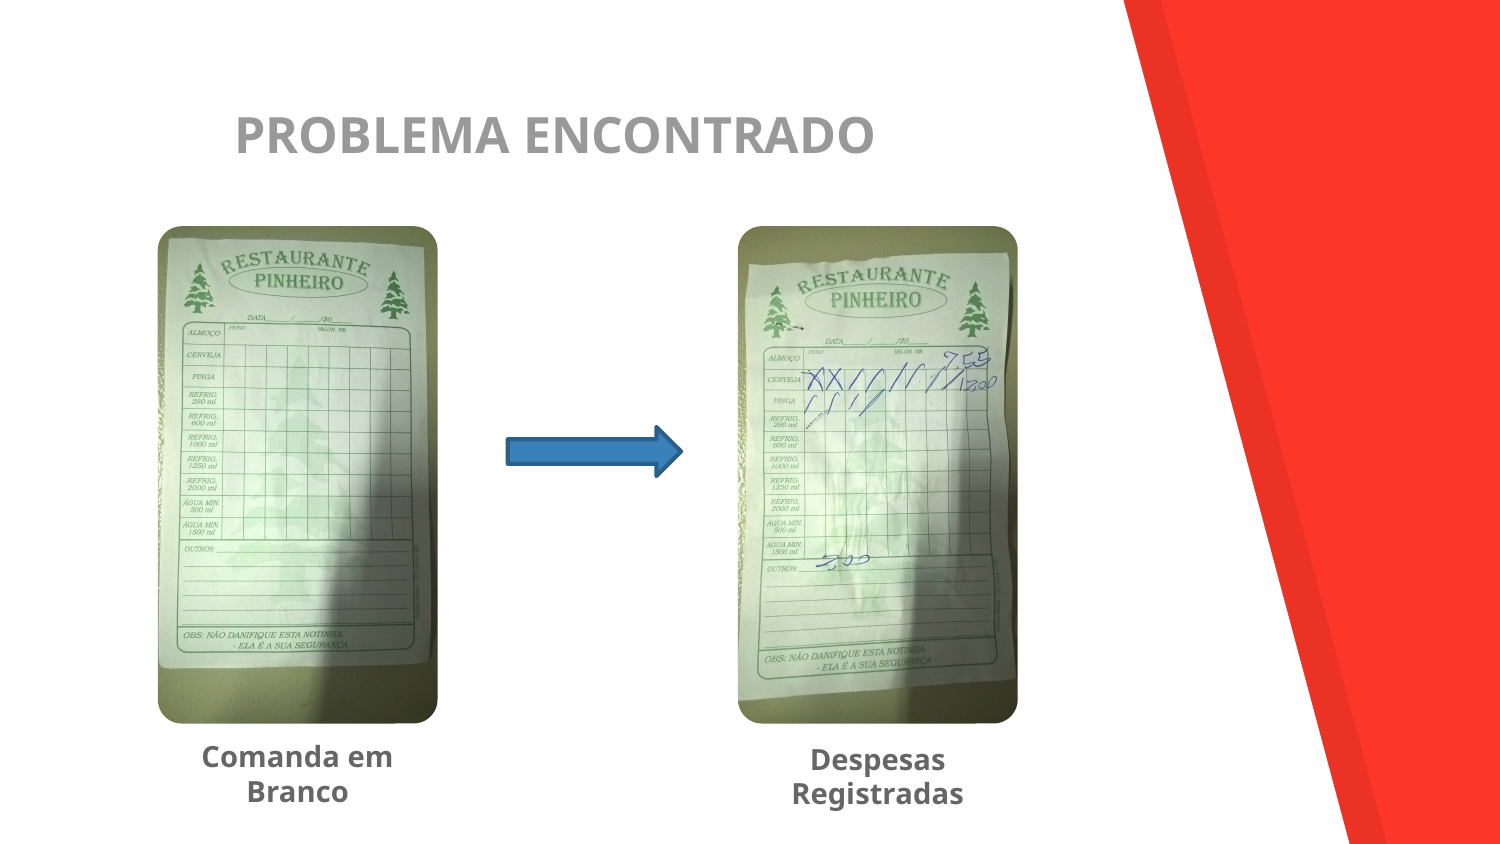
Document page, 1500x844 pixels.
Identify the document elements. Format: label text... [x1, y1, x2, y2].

picture [48, 226, 547, 723]
title PROBLEMA ENCONTRADO [219, 98, 1093, 179]
picture [628, 226, 1127, 724]
list Comanda em Branco [137, 723, 458, 844]
text_box [552, 437, 623, 466]
text_box Despesas Registradas [717, 725, 1038, 844]
